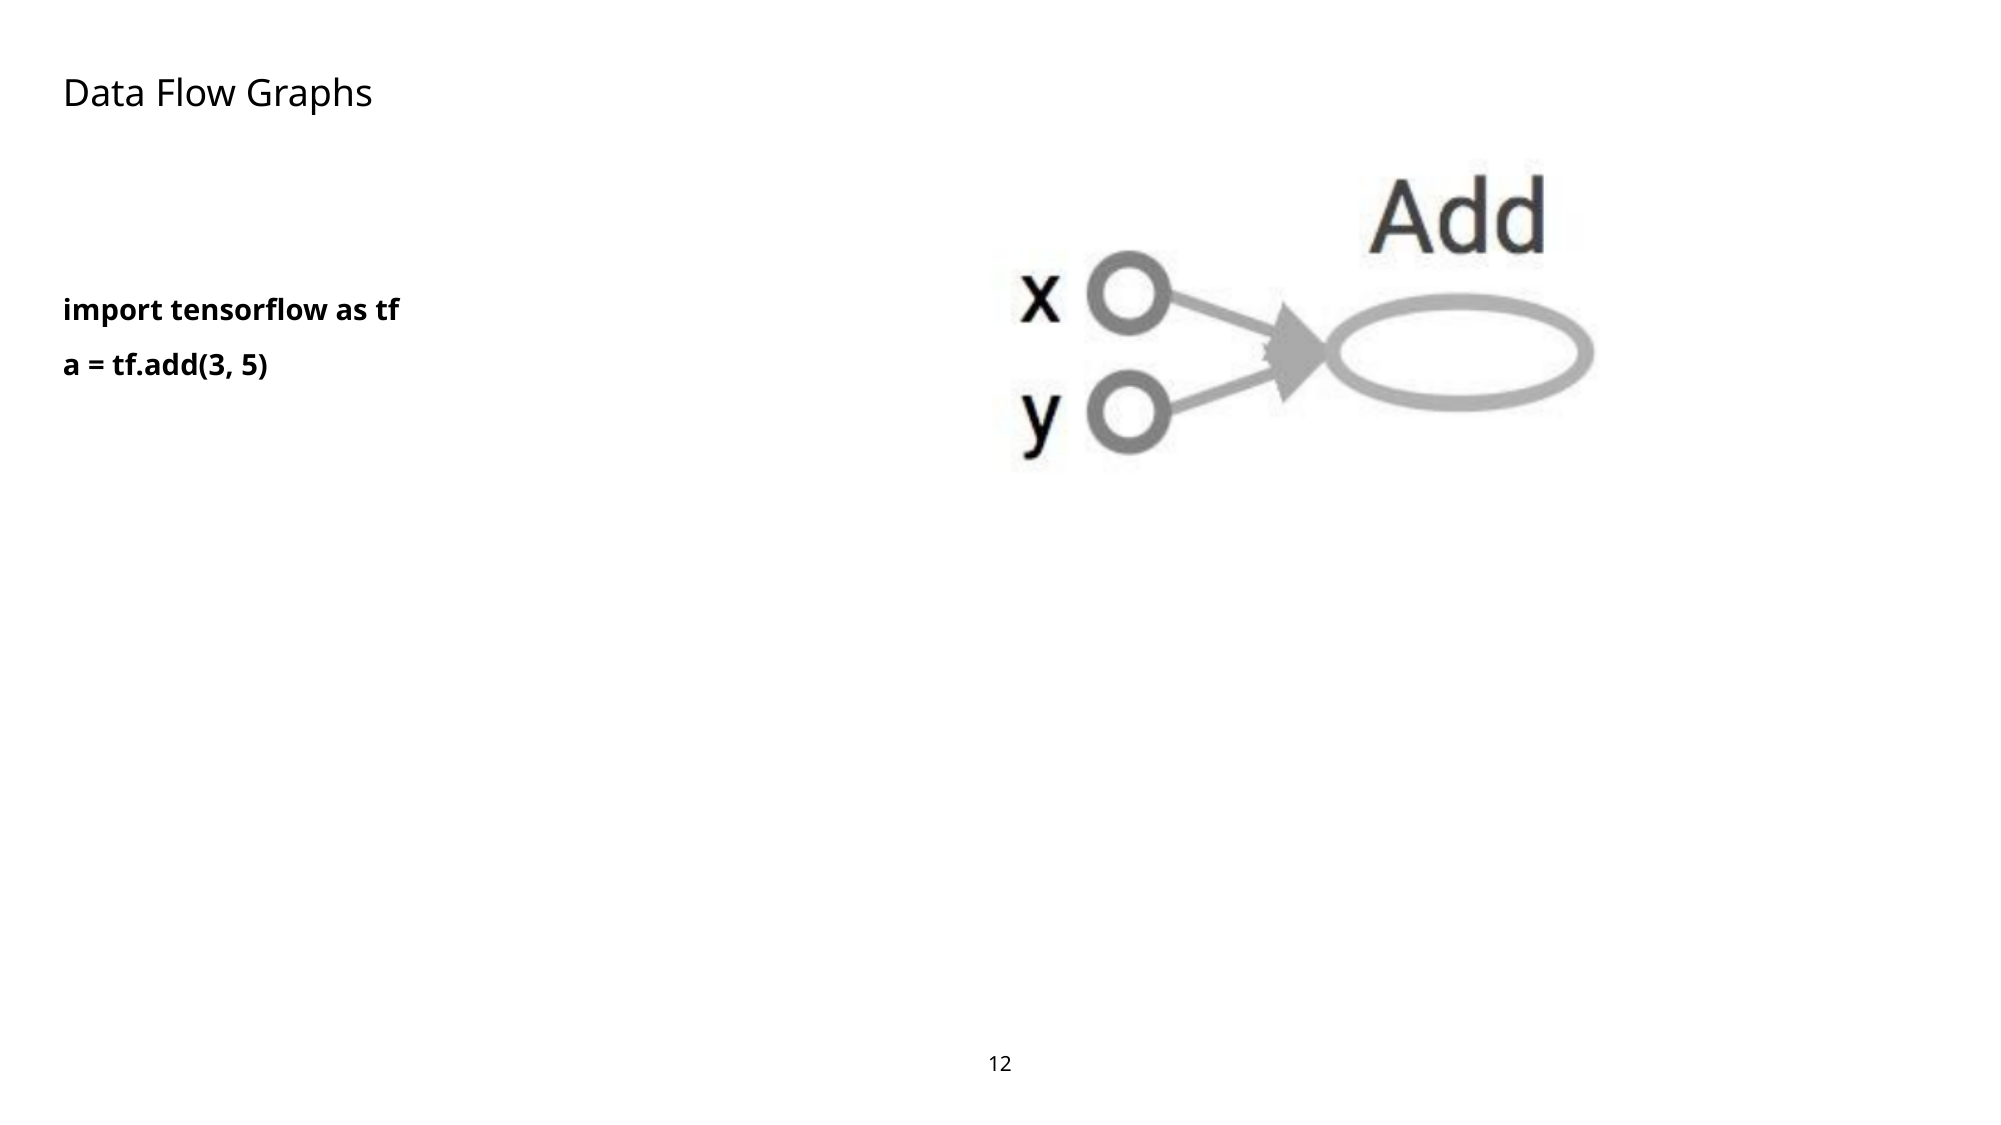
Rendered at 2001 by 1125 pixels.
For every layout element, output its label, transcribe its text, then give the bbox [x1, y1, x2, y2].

picture [920, 107, 1716, 553]
title Data Flow Graphs [62, 69, 1933, 123]
list import tensorflow as tf a = tf.add(3, 5) [62, 290, 660, 1014]
